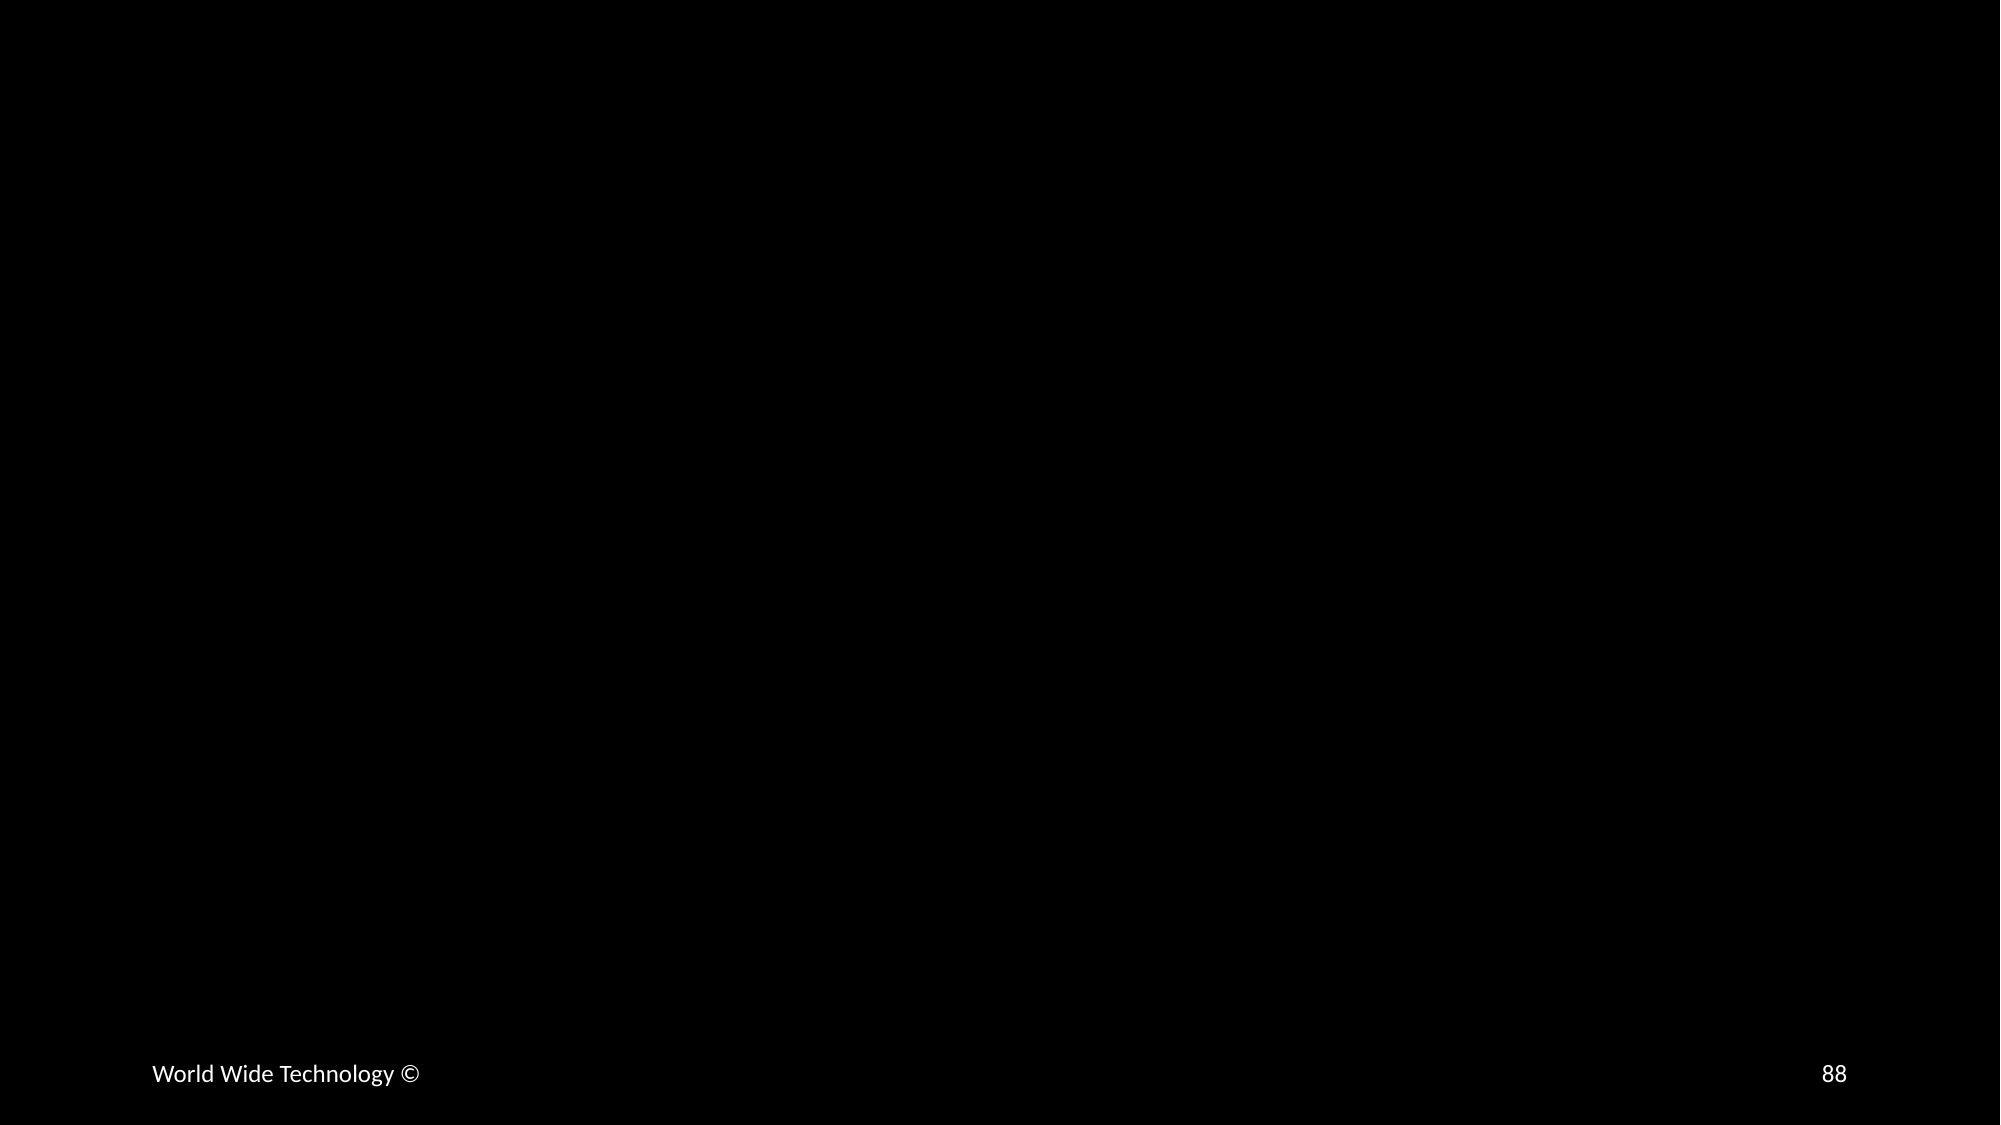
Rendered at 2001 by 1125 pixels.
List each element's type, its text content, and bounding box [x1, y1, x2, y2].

slide_number World Wide Technology © [137, 1042, 588, 1103]
slide_number 88 [1412, 1042, 1863, 1103]
